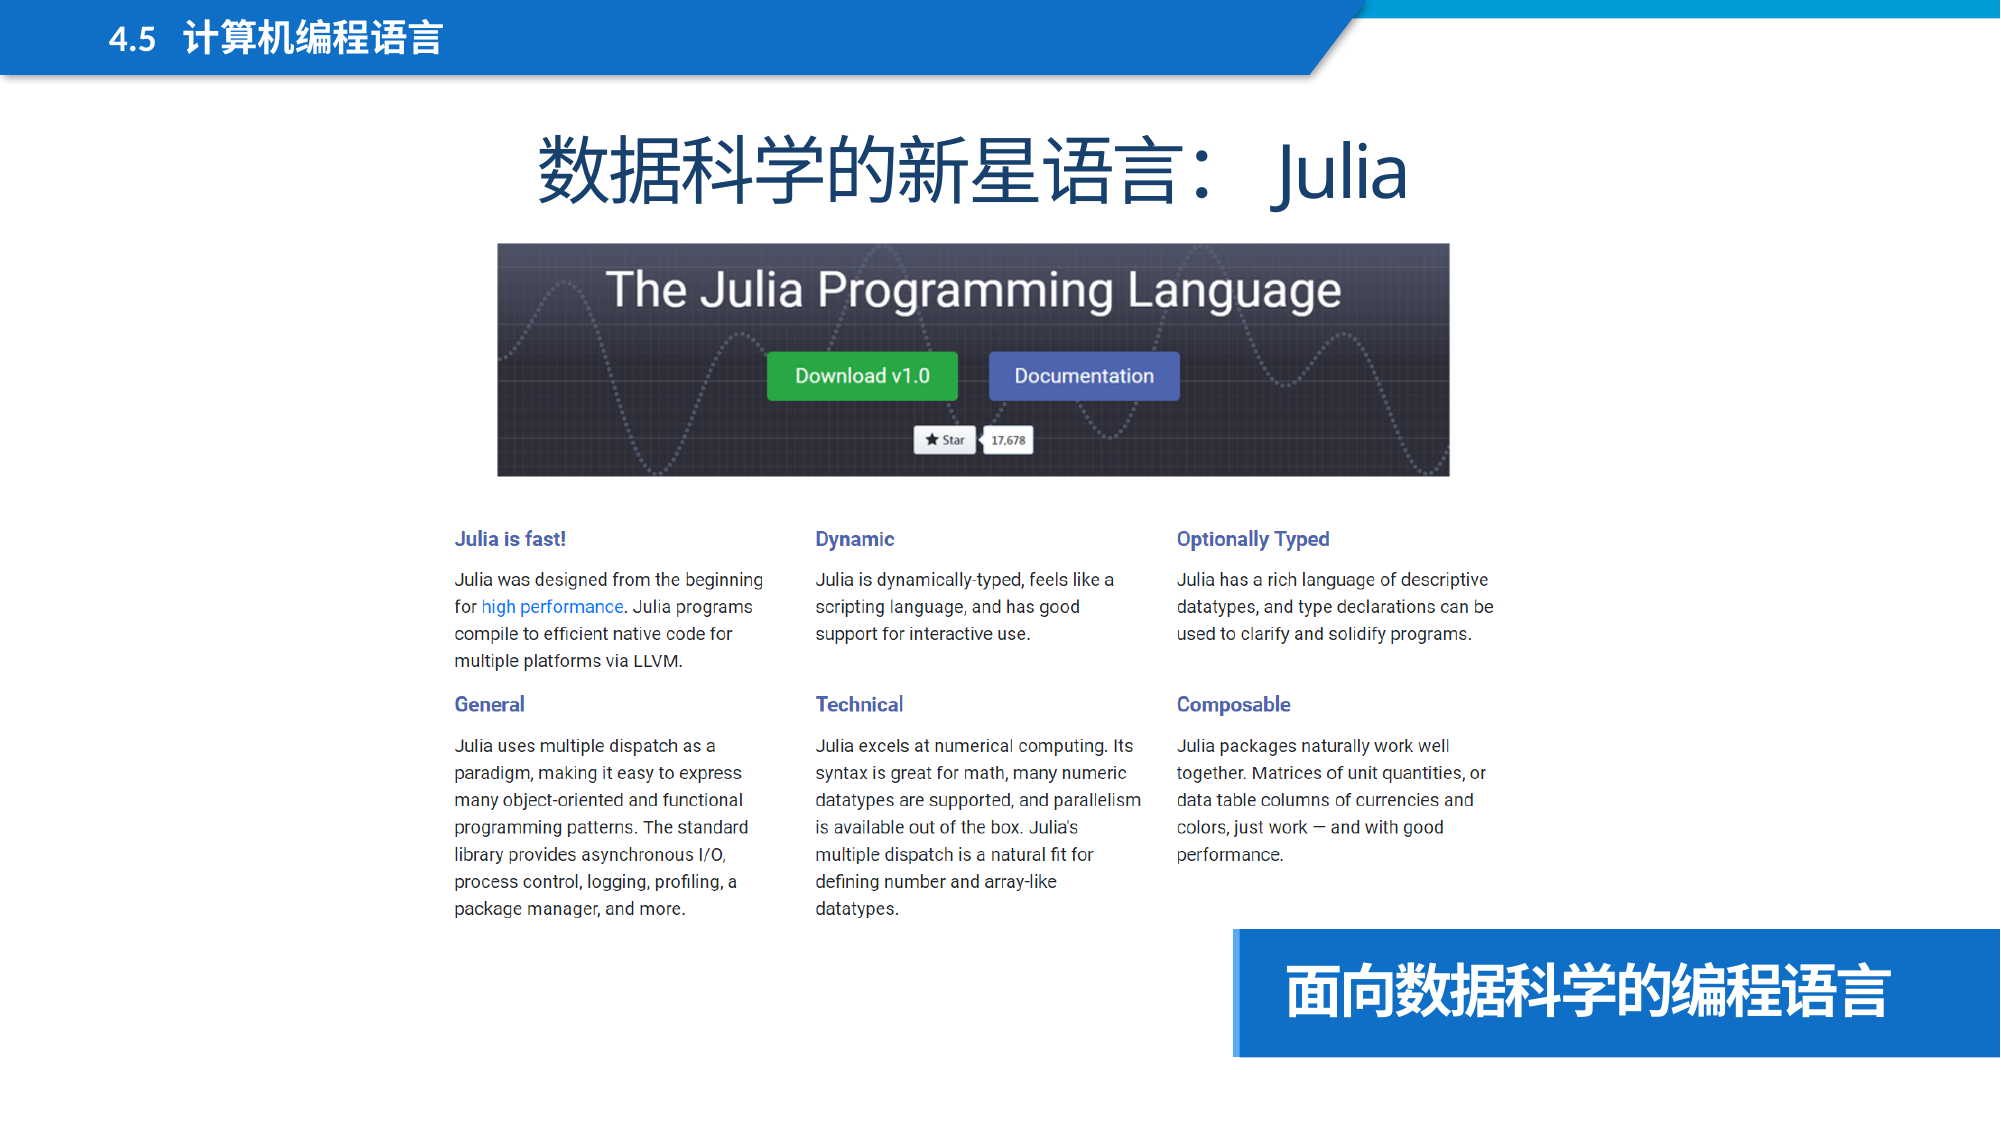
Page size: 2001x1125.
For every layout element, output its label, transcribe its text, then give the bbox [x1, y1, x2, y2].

picture [494, 238, 1454, 482]
text_box 数据科学的新星语言：Julia [476, 126, 1472, 239]
picture [446, 515, 1503, 927]
list 面向数据科学的编程语言 [1239, 929, 2000, 1058]
list 4.5 计算机编程语言 [93, 11, 1138, 68]
